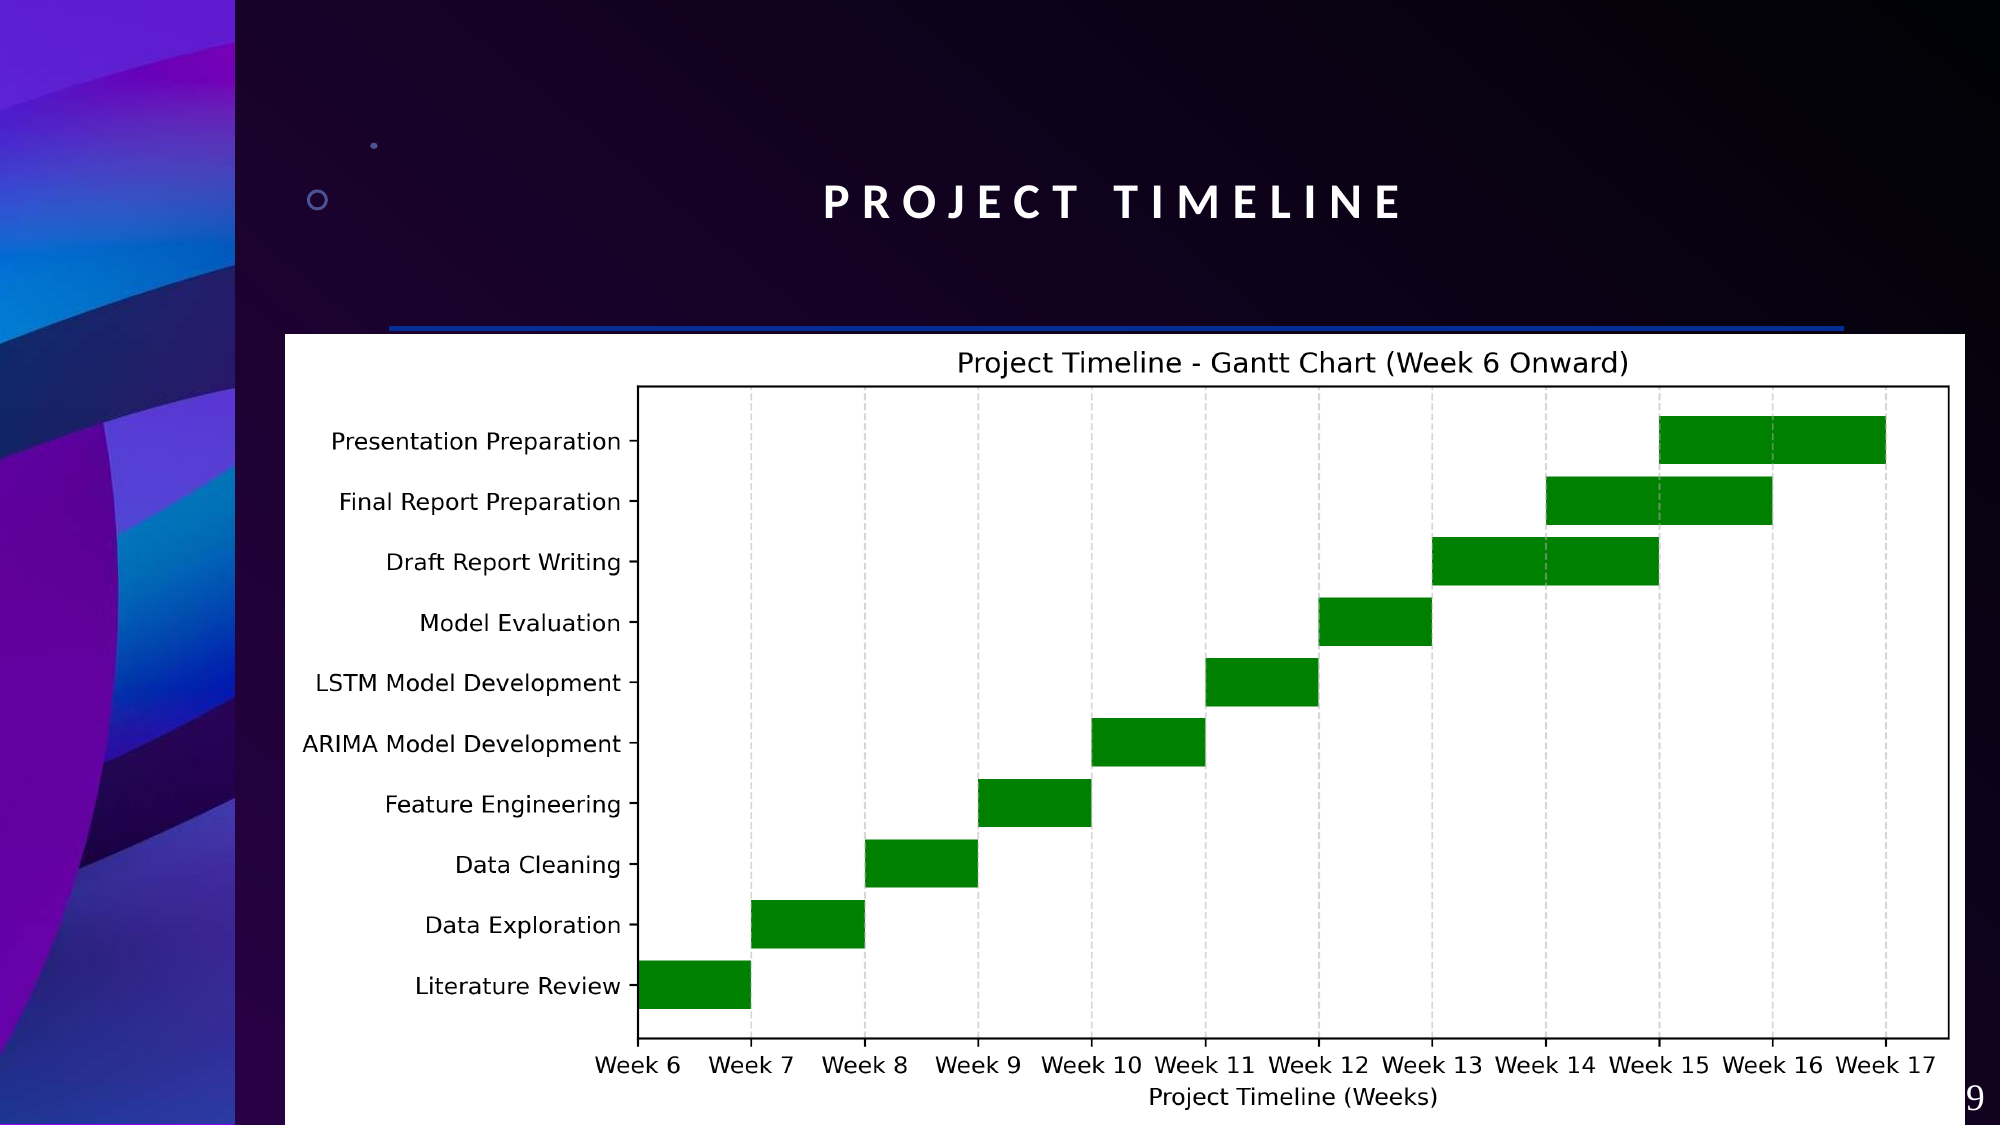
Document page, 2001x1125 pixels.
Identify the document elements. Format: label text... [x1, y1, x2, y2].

picture [285, 334, 1965, 1125]
title Project Timeline [393, 26, 1845, 238]
picture [0, 0, 235, 1124]
slide_number 9 [1965, 1065, 2000, 1125]
